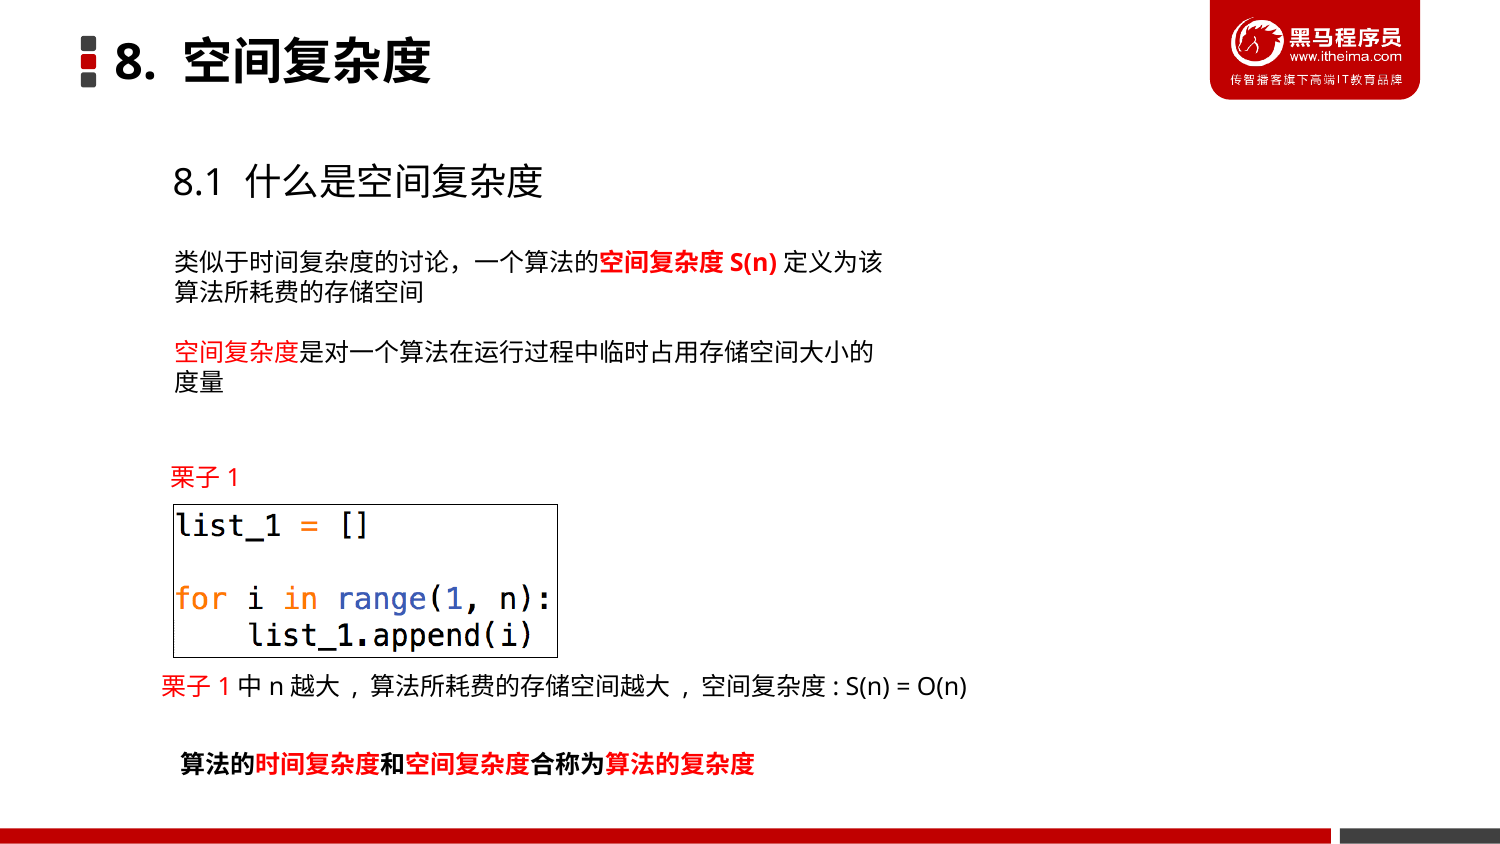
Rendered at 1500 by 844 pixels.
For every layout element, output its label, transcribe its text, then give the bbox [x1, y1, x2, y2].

picture [1212, 8, 1421, 94]
picture [172, 504, 558, 659]
text_box 8.1 什么是空间复杂度 [157, 150, 559, 255]
text_box 类似于时间复杂度的讨论，一个算法的空间复杂度S(n)定义为该算法所耗费的存储空间 空间复杂度是对一个算法在运行过程中临时占用存储空间大小的度量 [159, 238, 910, 404]
text_box 算法的时间复杂度和空间复杂度合称为算法的复杂度 [165, 740, 771, 786]
text_box 栗子1 [155, 454, 256, 500]
text_box 栗子1中n越大 , 算法所耗费的存储空间越大 , 空间复杂度: S(n) = O(n) [146, 663, 983, 708]
text_box 8. 空间复杂度 [103, 0, 987, 130]
